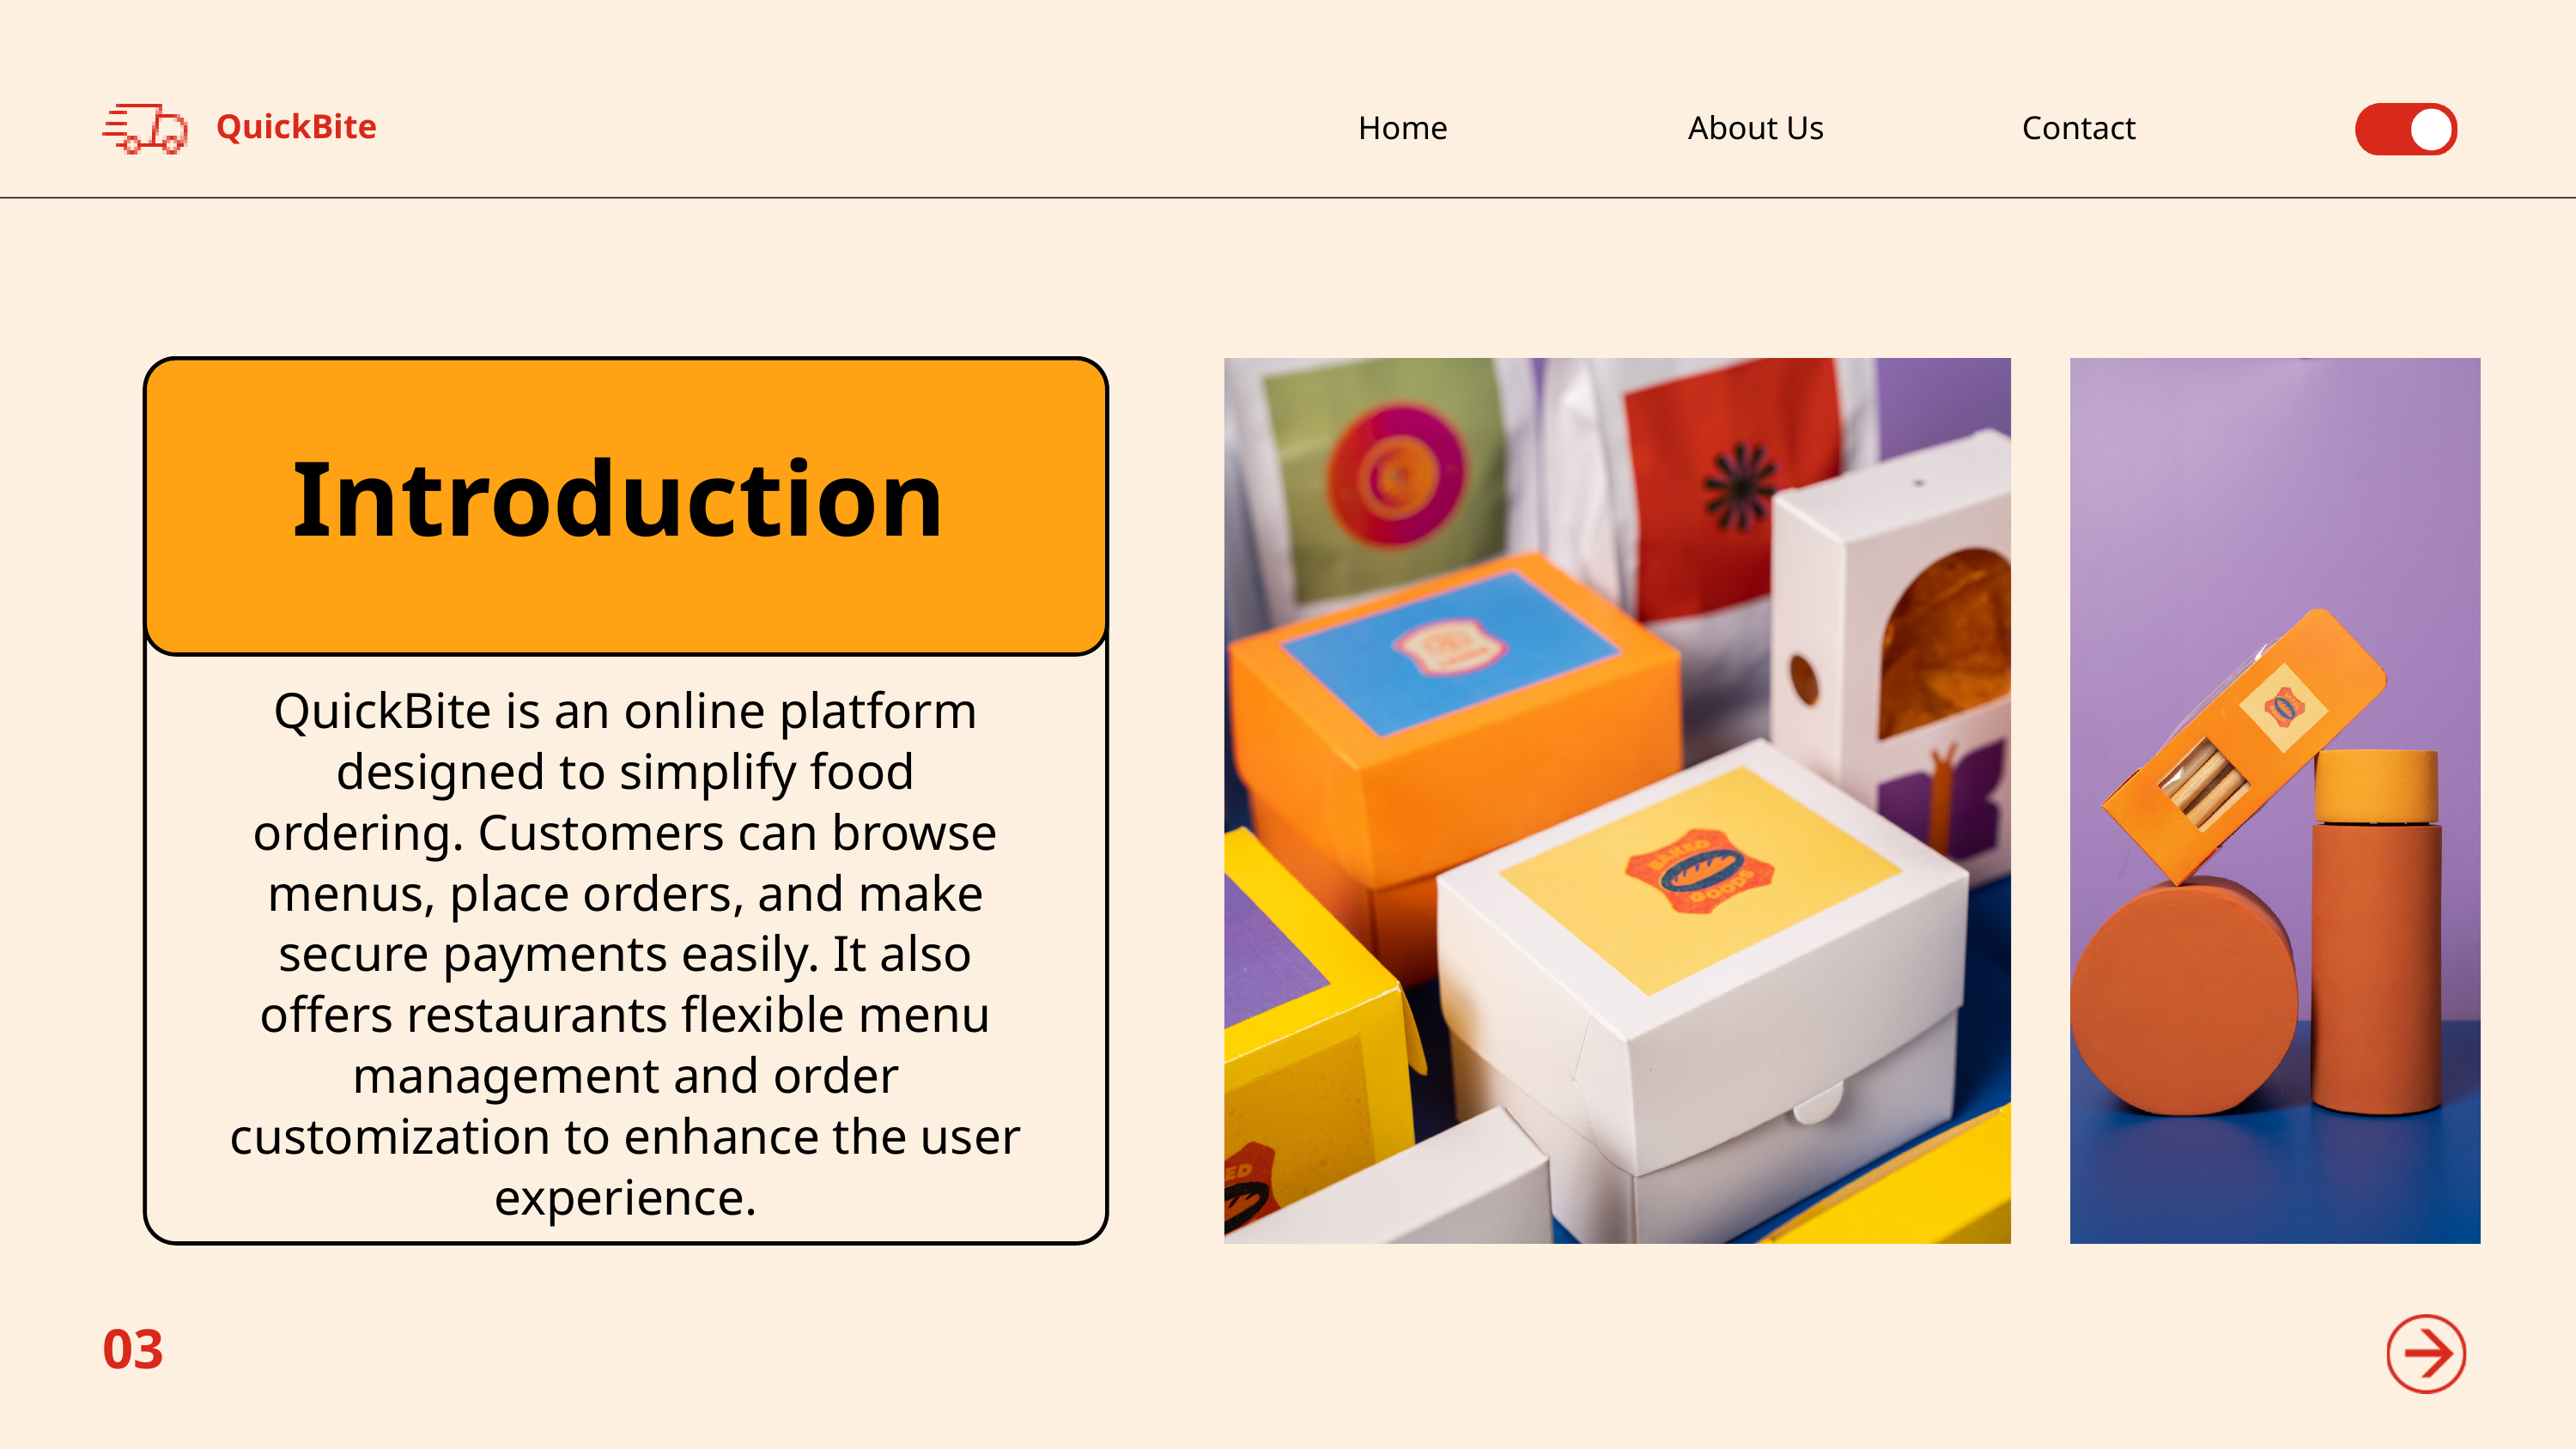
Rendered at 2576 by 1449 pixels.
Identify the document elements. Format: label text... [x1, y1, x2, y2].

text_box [1224, 358, 2012, 1244]
text_box Home [1358, 112, 1526, 147]
text_box QuickBite [216, 109, 383, 146]
text_box [2386, 1314, 2467, 1394]
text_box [144, 358, 1108, 655]
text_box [144, 661, 1108, 1244]
text_box [102, 104, 188, 155]
text_box [2354, 103, 2458, 155]
text_box Contact [2021, 112, 2291, 147]
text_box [2069, 358, 2482, 1244]
text_box About Us [1688, 112, 1958, 147]
text_box 03 [102, 1320, 188, 1380]
